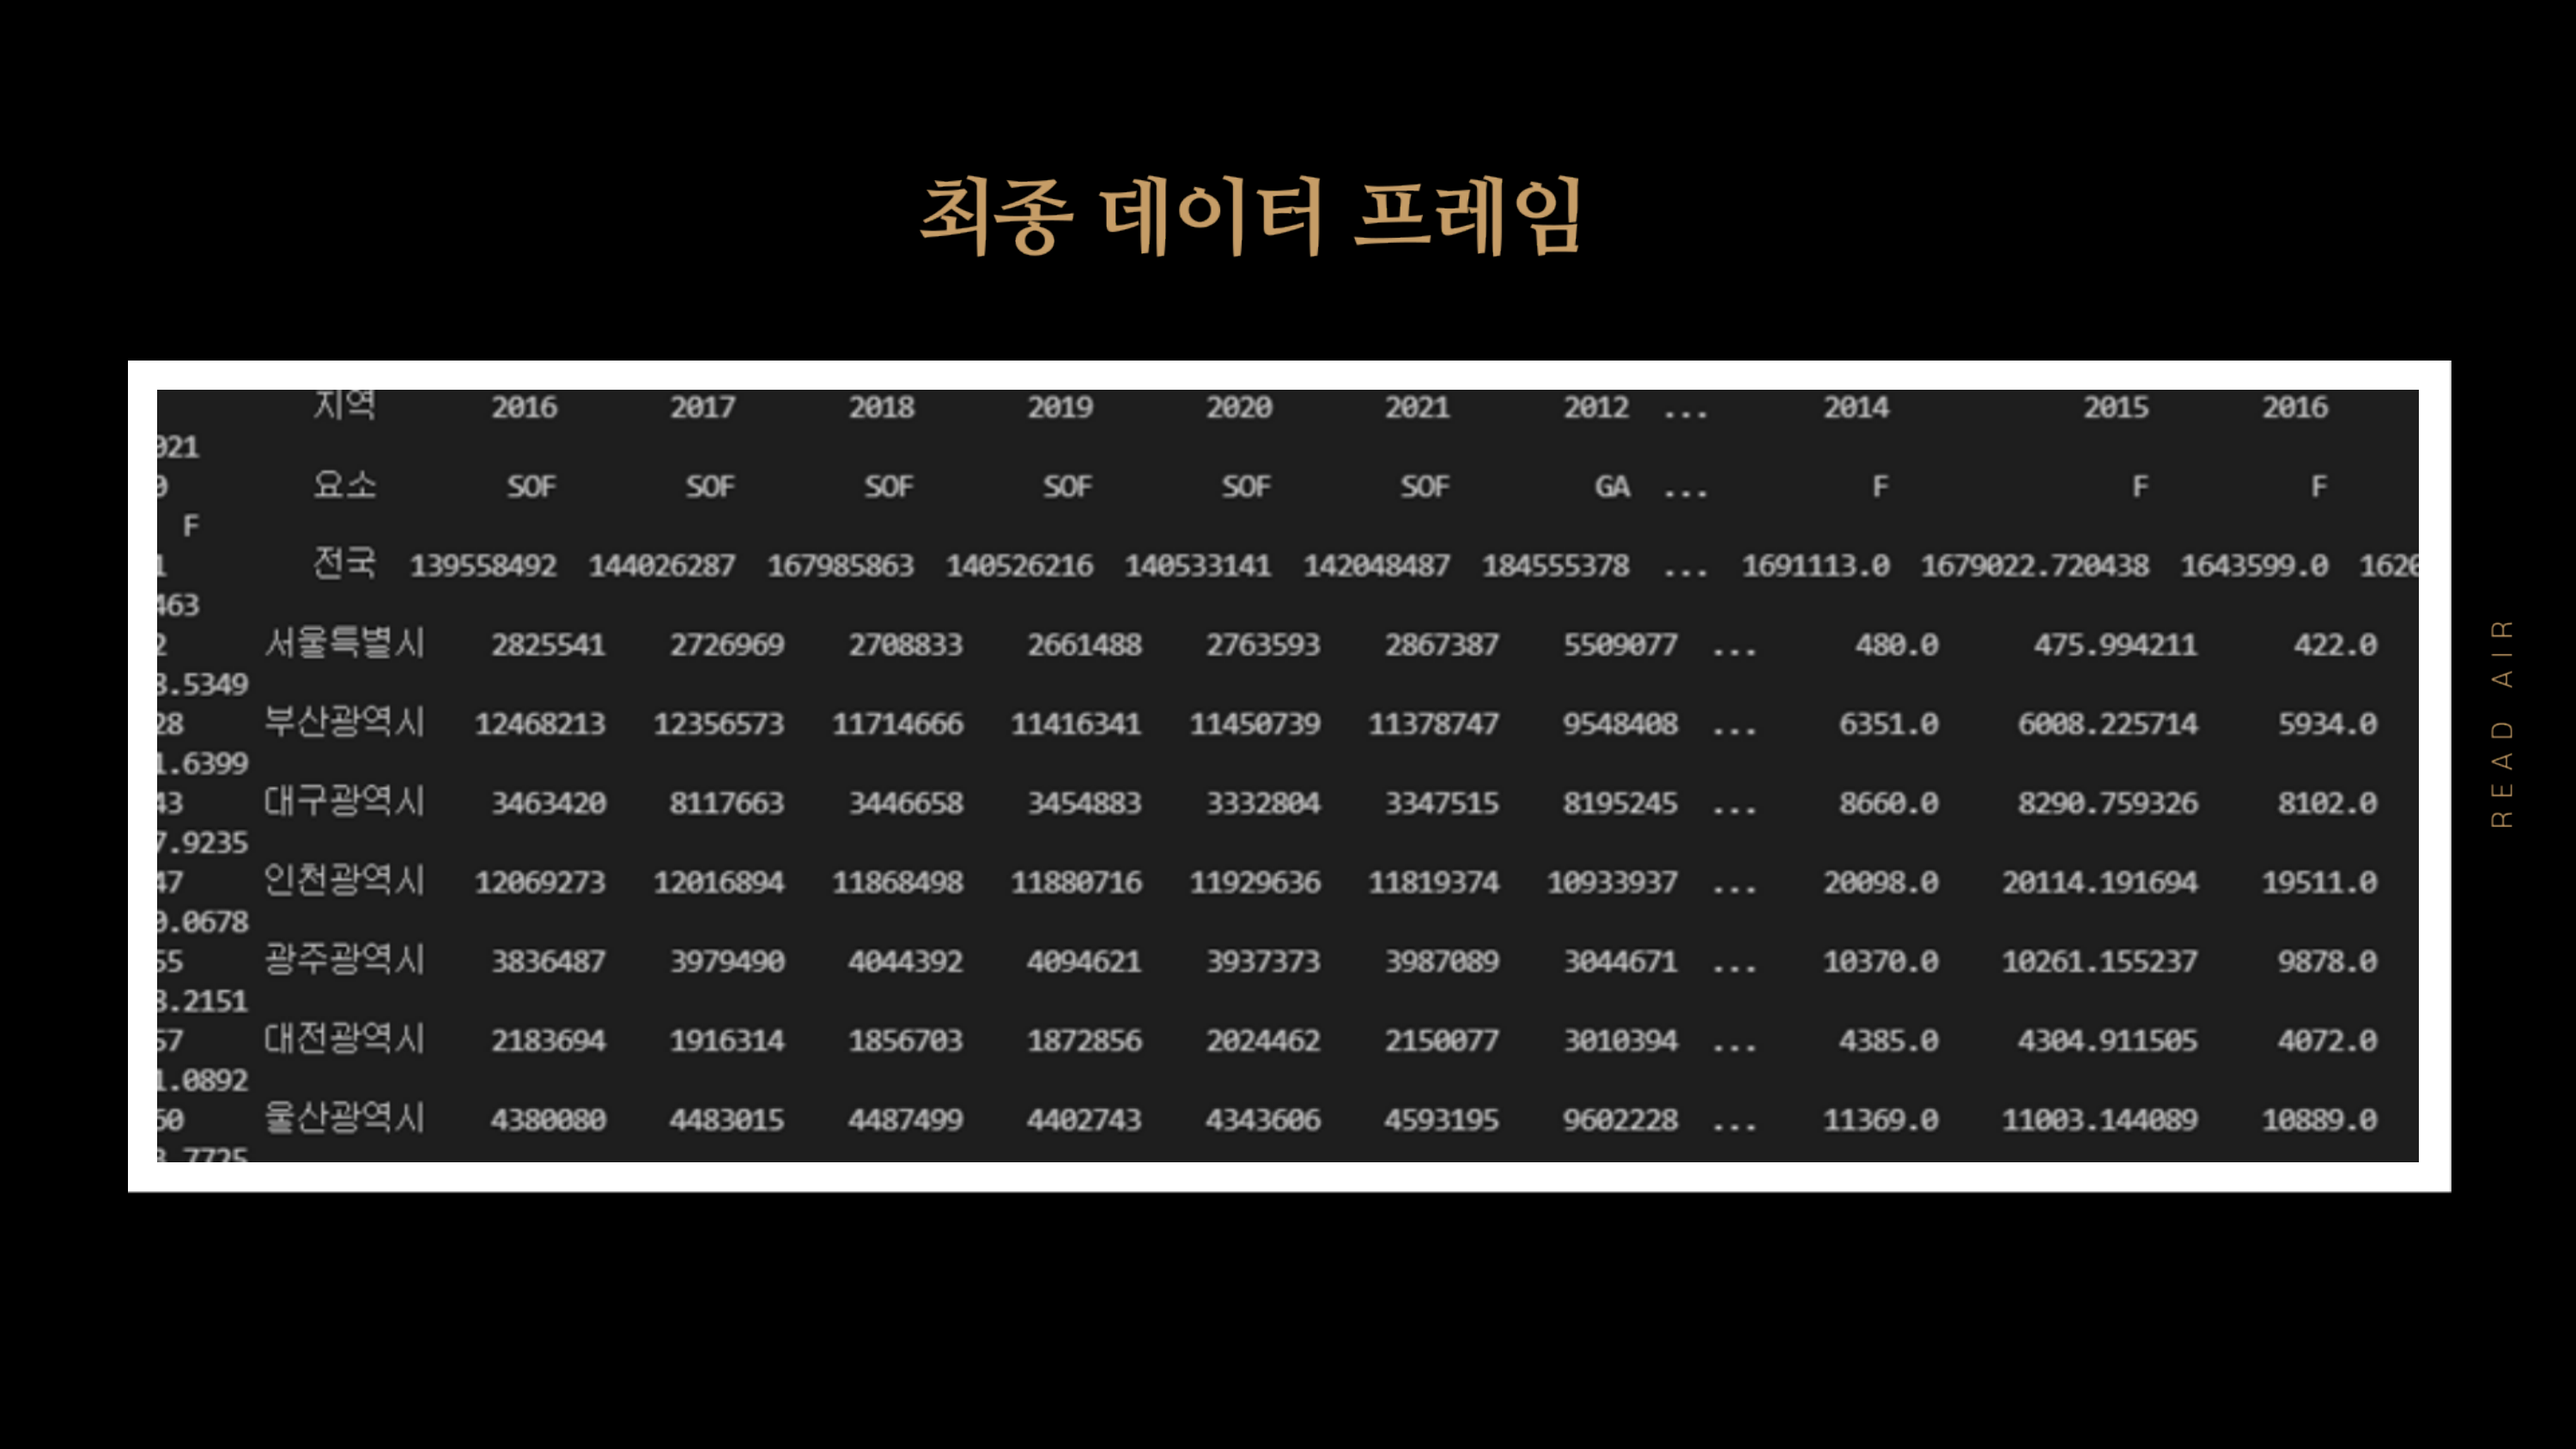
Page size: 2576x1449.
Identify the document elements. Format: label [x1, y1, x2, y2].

text_box [127, 361, 2451, 1194]
picture [902, 143, 1618, 296]
picture [2419, 610, 2576, 1038]
text_box [156, 390, 2419, 1162]
